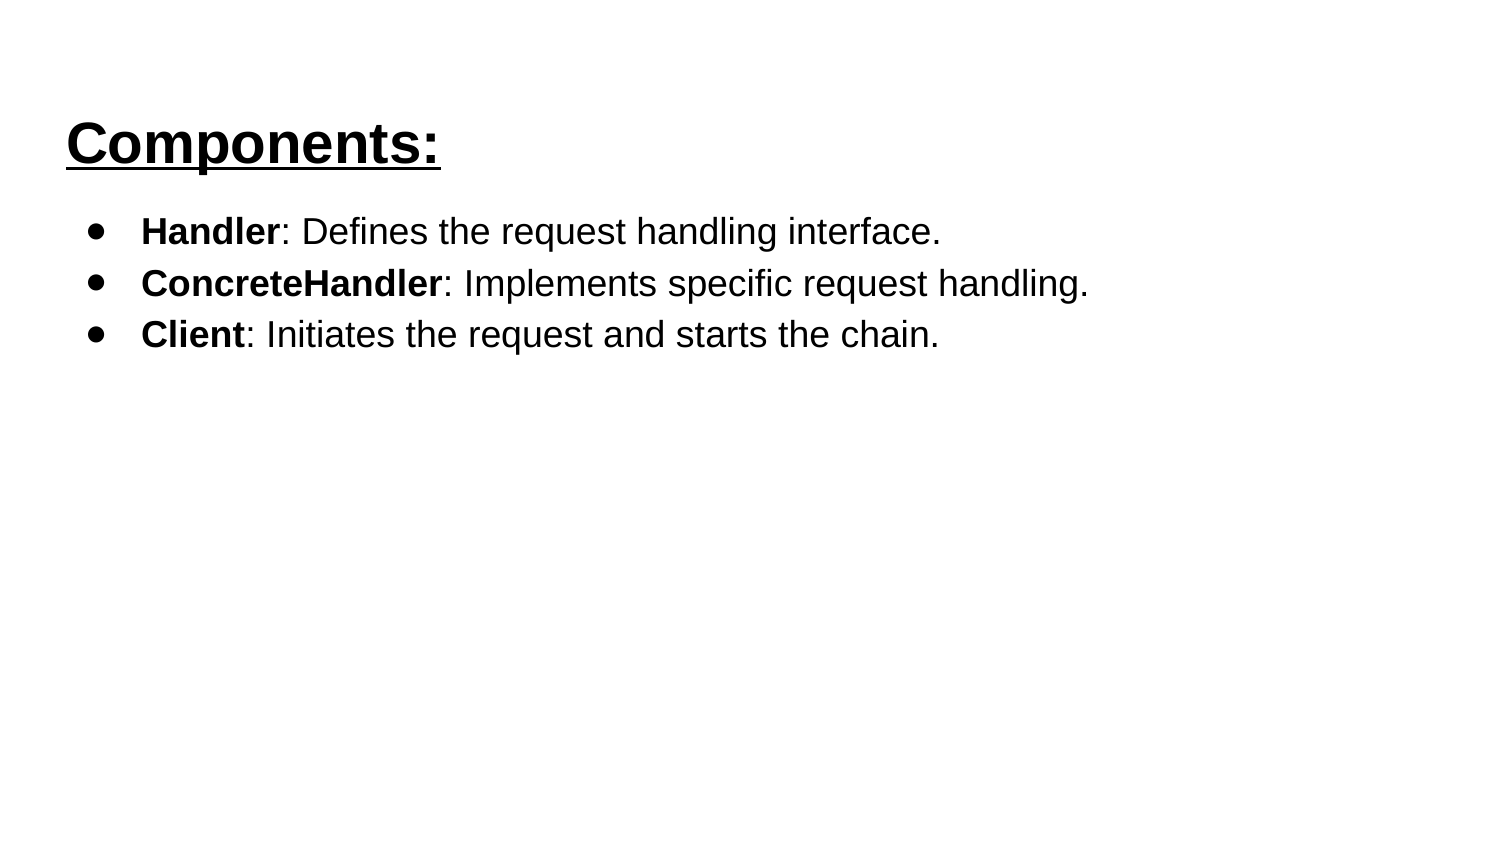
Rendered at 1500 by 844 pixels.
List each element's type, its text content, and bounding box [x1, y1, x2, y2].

list Components: Handler: Defines the request handling interface. ConcreteHandler: Implements specific request handling. Client: Initiates the request and starts the chain. [51, 79, 1449, 750]
